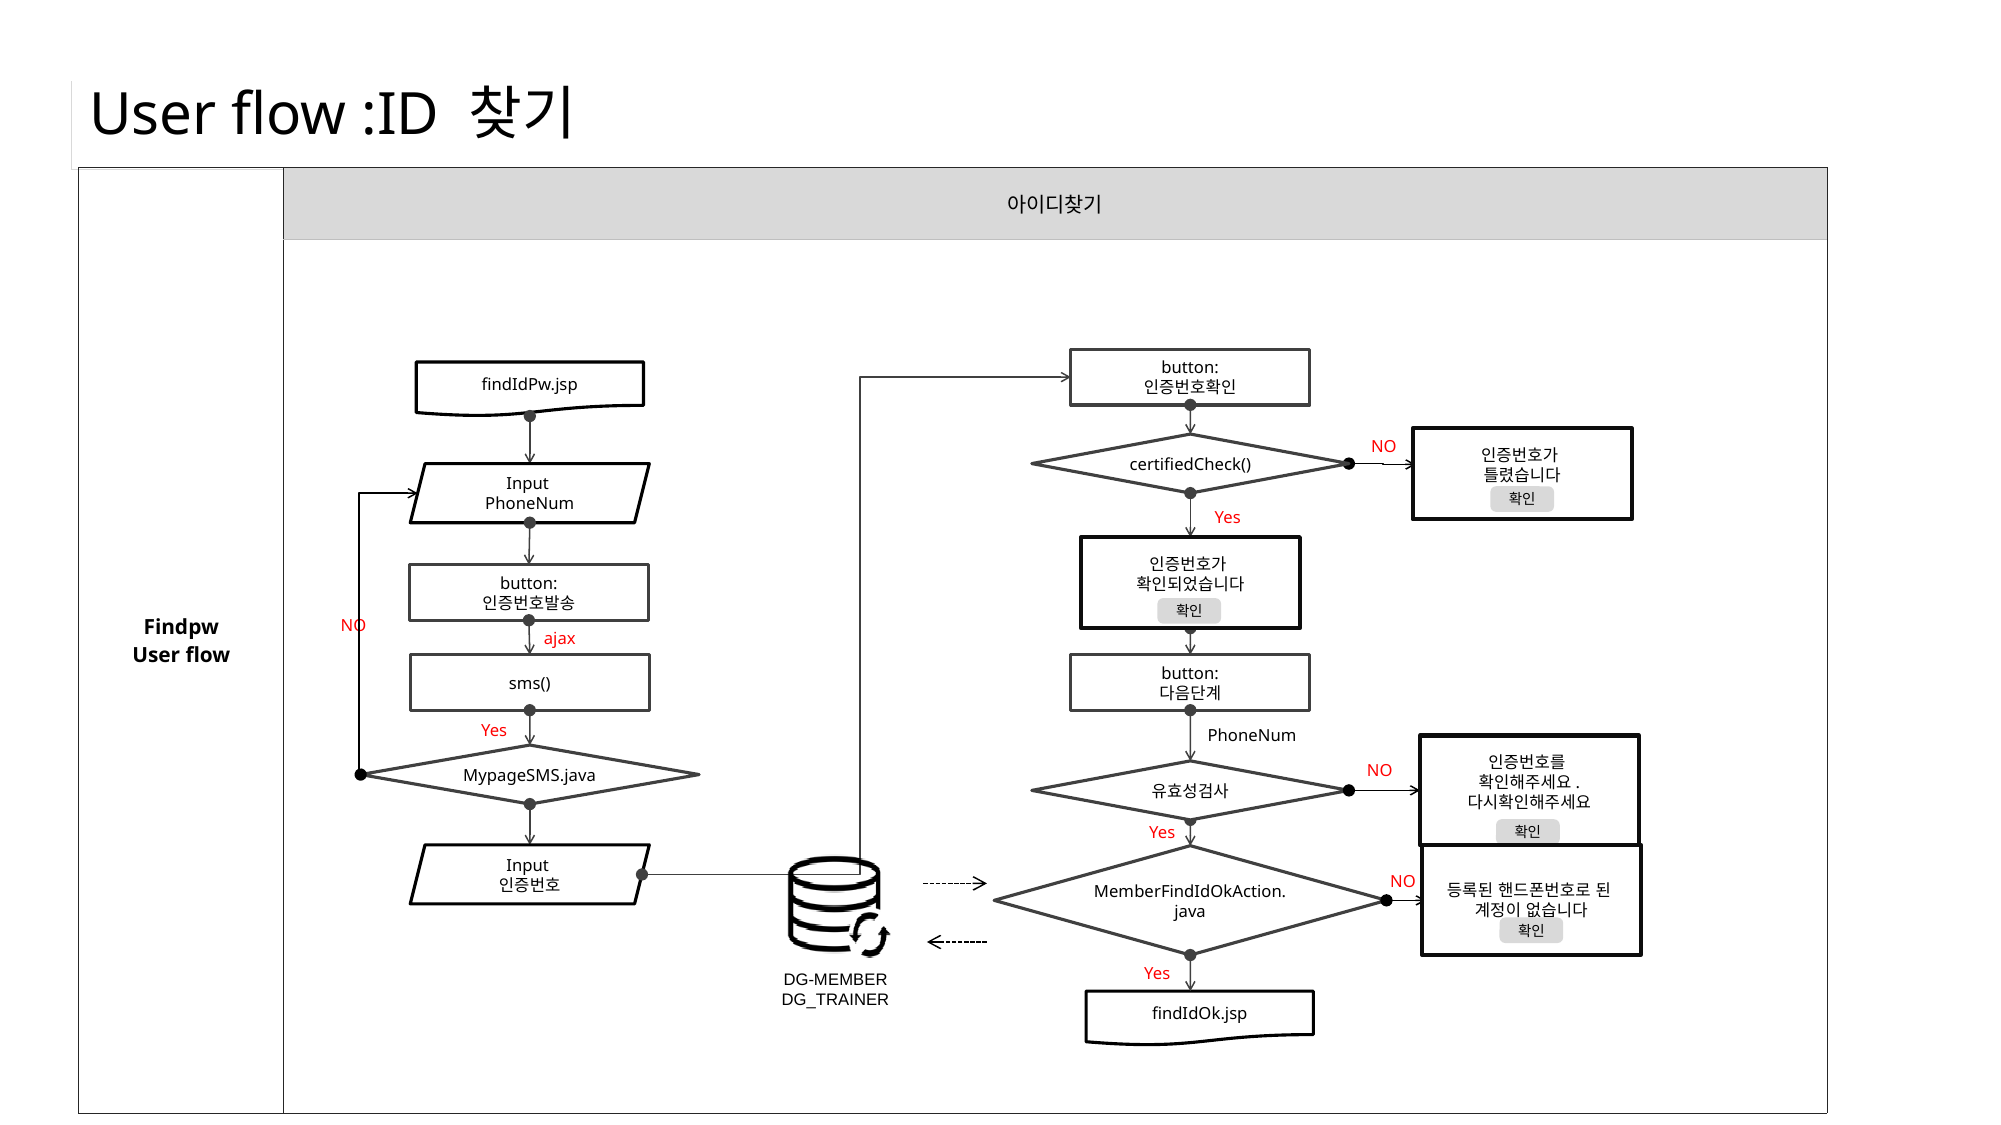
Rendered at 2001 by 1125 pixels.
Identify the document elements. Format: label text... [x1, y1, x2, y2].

table_cell [284, 240, 1827, 1113]
text_box findIdPw.jsp [414, 359, 646, 418]
text_box findIdOk.jsp [1083, 989, 1316, 1047]
text_box Yes [1199, 499, 1256, 535]
text_box 확인 [1493, 817, 1562, 843]
text_box Yes [1134, 814, 1191, 850]
text_box 인증번호를 확인해주세요. 다시확인해주세요 [1418, 733, 1641, 847]
text_box MemberFindIdOkAction. java [992, 844, 1381, 956]
text_box Yes [1129, 955, 1186, 991]
text_box sms() [422, 653, 636, 712]
text_box Yes [466, 712, 523, 748]
text_box 인증번호가 확인되었습니다 [1079, 535, 1302, 630]
text_box Input 인증번호 [408, 842, 643, 906]
text_box 등록된 핸드폰번호로 된 계정이 없습니다 [1420, 843, 1643, 957]
text_box MypageSMS.java [390, 743, 636, 806]
text_box 확인 [1497, 915, 1566, 946]
text_box NO [1356, 428, 1411, 462]
text_box NO [1375, 863, 1420, 899]
text_box 확인 [1155, 595, 1224, 626]
text_box Input PhoneNum [416, 461, 636, 525]
table_header Findpw User flow [79, 168, 283, 1113]
title User flow :ID 찾기 [74, 61, 1949, 162]
text_box 인증번호가 틀렸습니다 [1411, 426, 1634, 521]
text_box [360, 492, 418, 775]
text_box NO [325, 607, 355, 642]
text_box button: 다음단계 [1075, 653, 1312, 712]
text_box PhoneNum [1193, 717, 1312, 753]
text_box ajax [531, 620, 591, 655]
text_box certifiedCheck() [1075, 432, 1351, 495]
text_box button: 인증번호확인 [1069, 347, 1312, 407]
text_box button: 인증번호발송 [422, 563, 636, 622]
text_box 유효성검사 [1075, 759, 1343, 822]
table_header 아이디찾기 [284, 168, 1827, 239]
text_box NO [1352, 752, 1408, 787]
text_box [641, 376, 1072, 875]
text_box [763, 813, 904, 1054]
text_box 확인 [1488, 484, 1557, 514]
